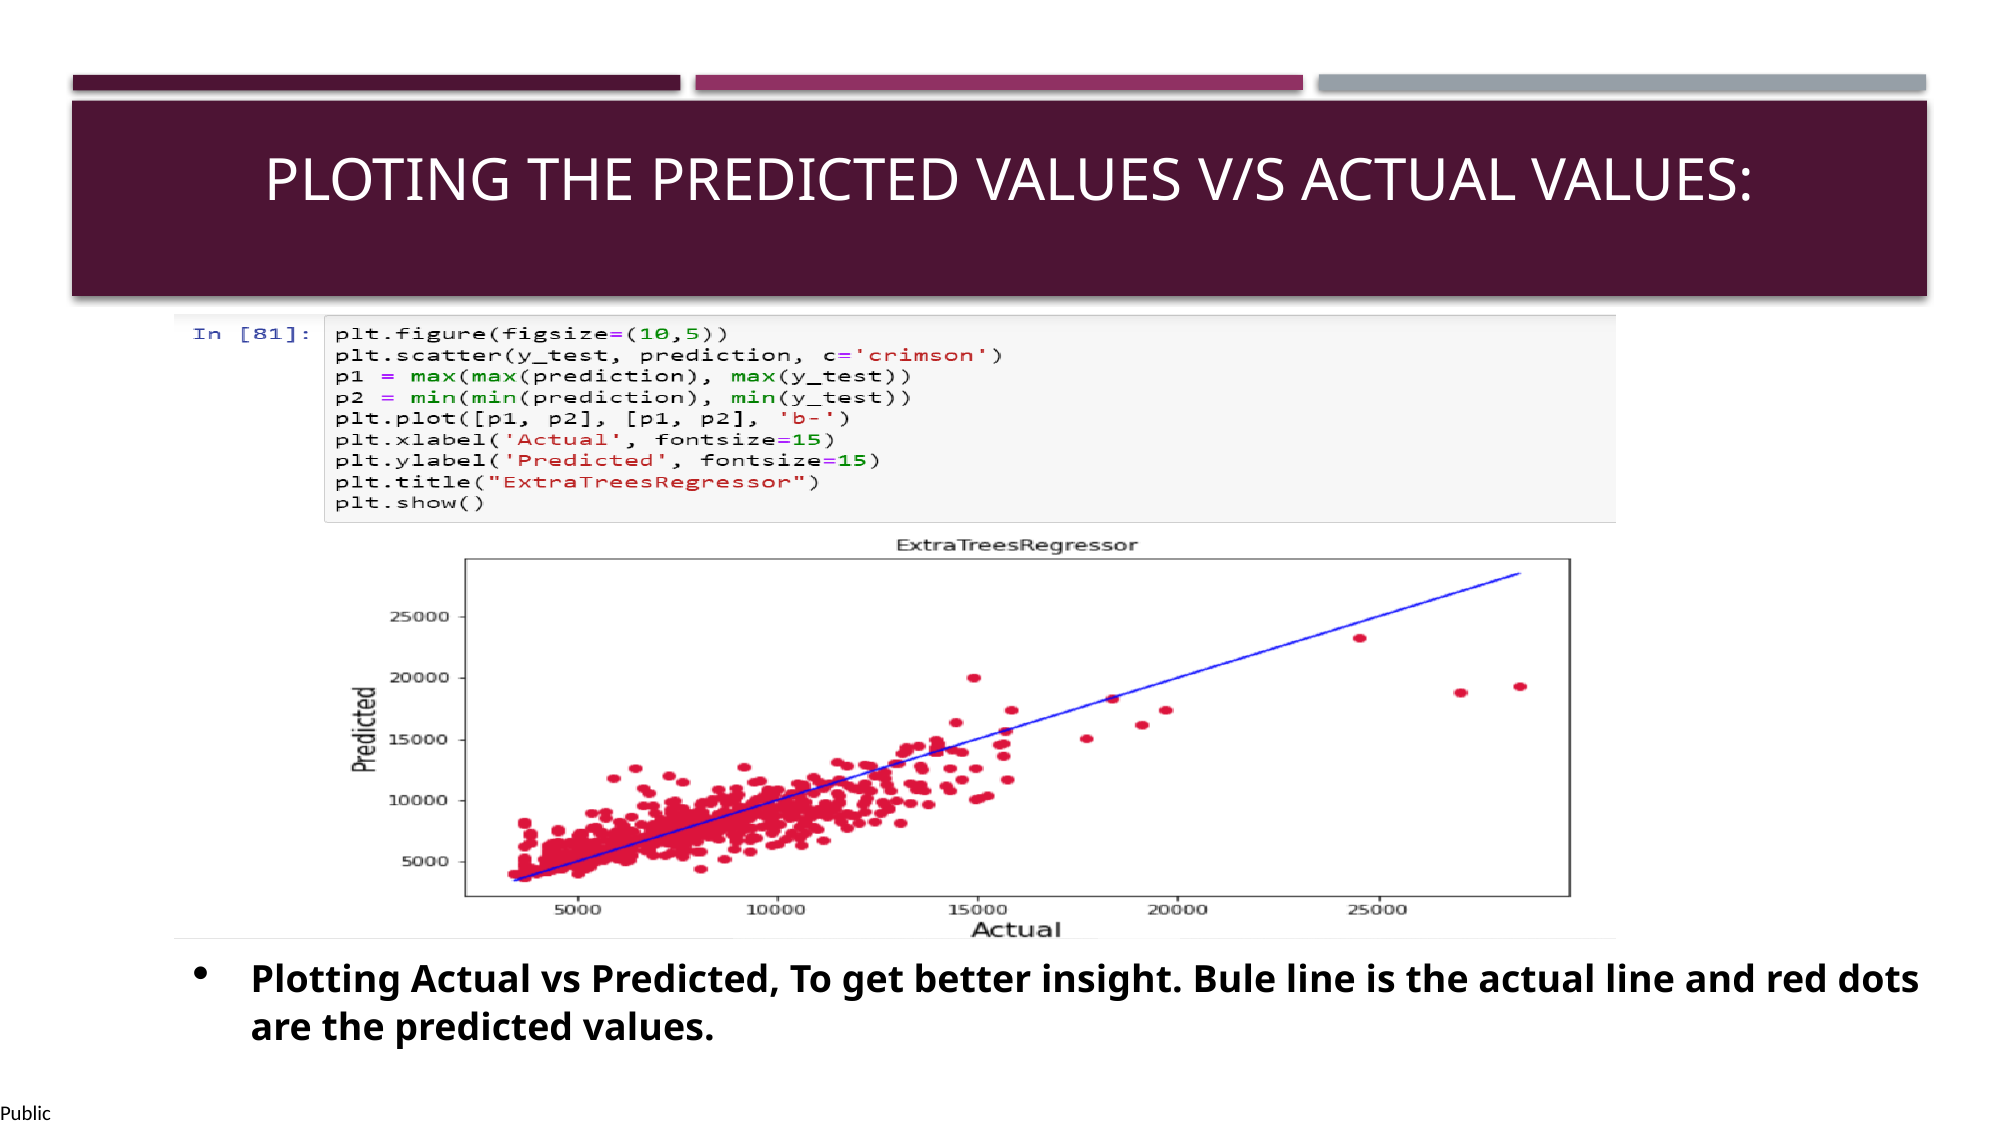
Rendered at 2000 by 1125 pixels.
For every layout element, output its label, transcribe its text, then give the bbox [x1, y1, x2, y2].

text_box Plotting Actual vs Predicted, To get better insight. Bule line is the actual line and red dots are the predicted values. [179, 944, 1952, 1056]
title Ploting the predicted values v/s actual values: [249, 62, 1863, 220]
picture [174, 313, 1617, 940]
